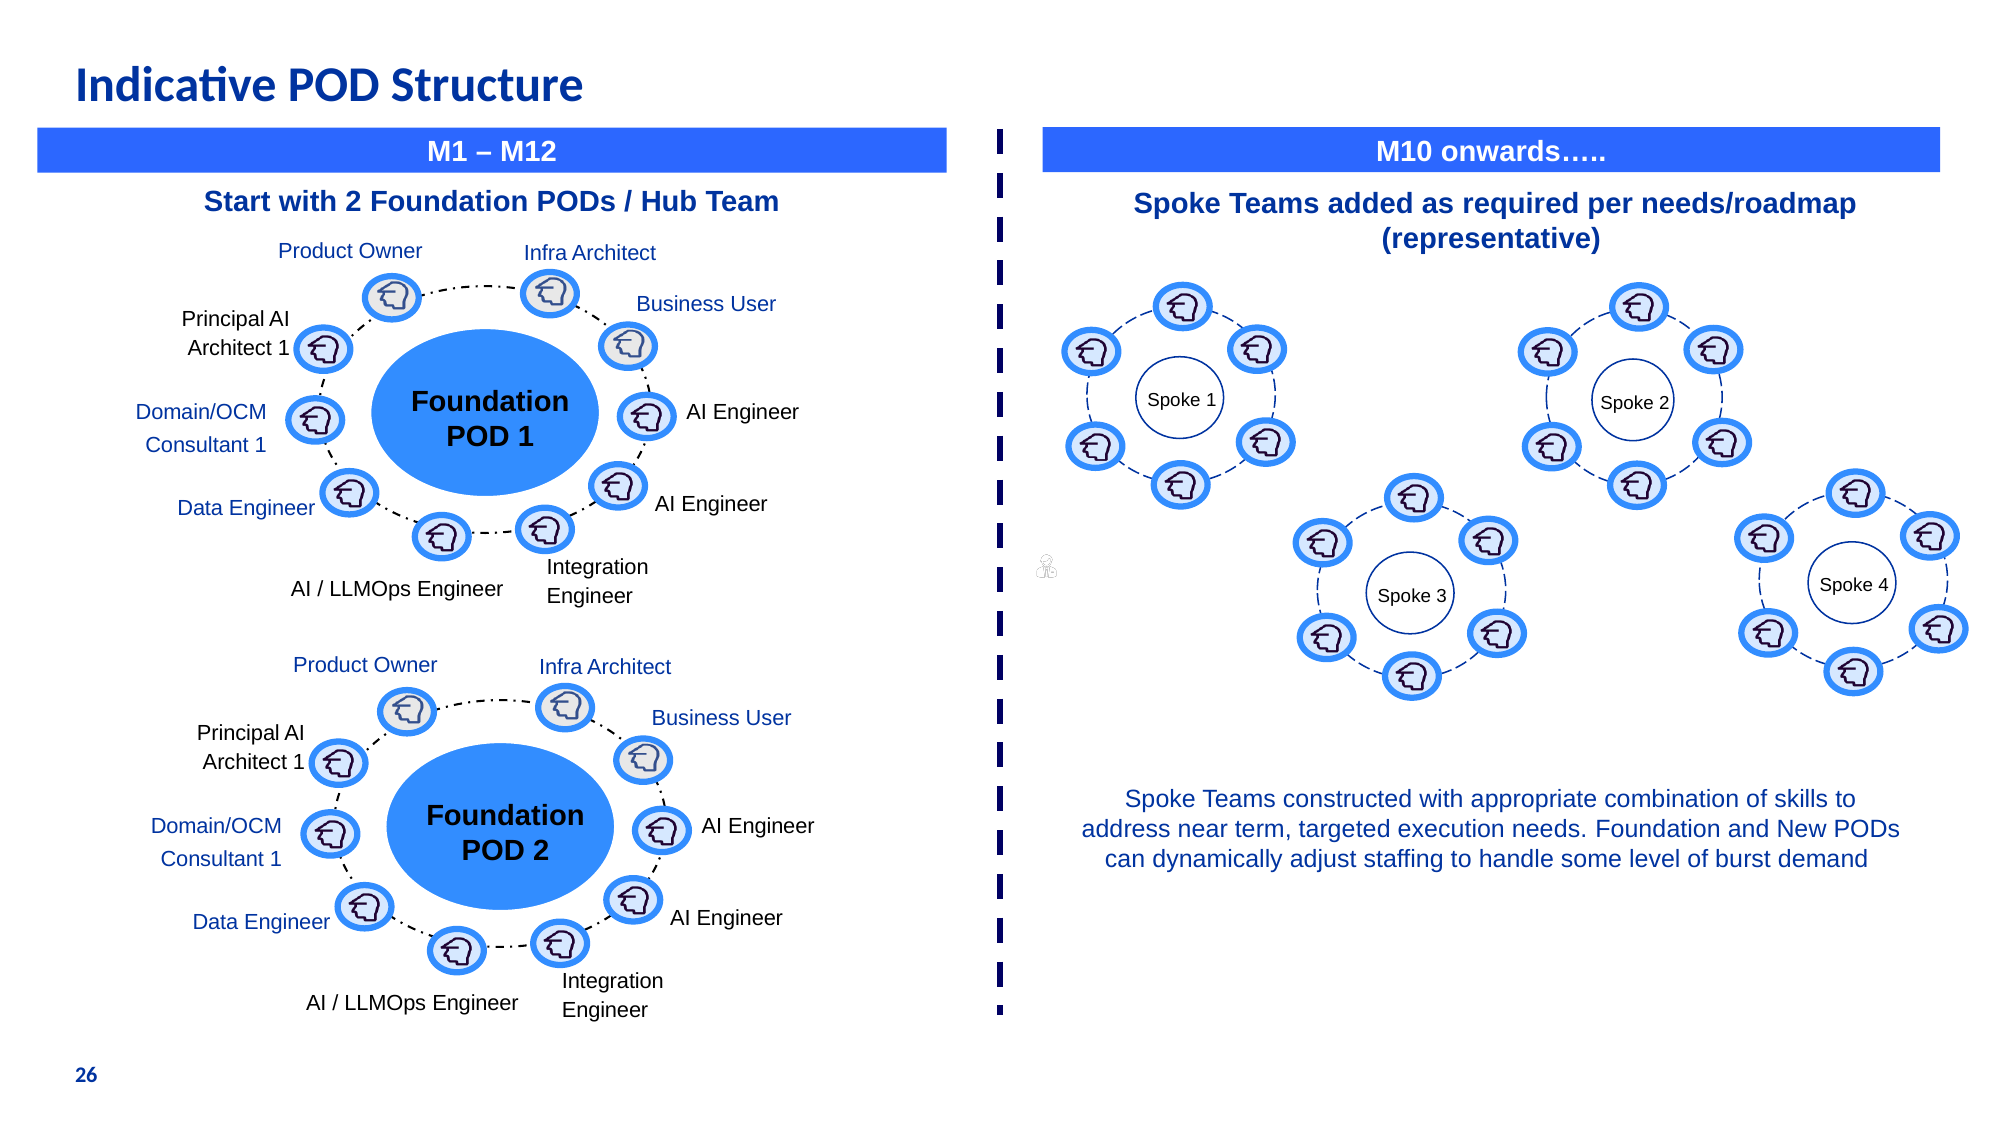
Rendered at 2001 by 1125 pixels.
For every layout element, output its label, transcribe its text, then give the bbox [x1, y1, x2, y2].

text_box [1520, 330, 1575, 374]
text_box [1610, 463, 1664, 508]
text_box [370, 328, 600, 498]
text_box AI Engineer [674, 394, 860, 424]
text_box AI / LLMOps Engineer [247, 571, 548, 606]
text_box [1461, 518, 1516, 563]
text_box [1387, 476, 1441, 520]
text_box [1758, 560, 1785, 611]
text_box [591, 464, 645, 508]
text_box [1575, 312, 1690, 358]
title Indicative POD Structure [75, 51, 1848, 102]
text_box [1251, 371, 1277, 420]
text_box [1482, 563, 1507, 611]
text_box Start with 2 Foundation PODs / Hub Team [176, 175, 807, 225]
text_box Infra Architect [494, 235, 733, 264]
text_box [619, 394, 674, 439]
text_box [1737, 516, 1792, 560]
text_box [1700, 373, 1724, 420]
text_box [1902, 514, 1957, 558]
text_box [1153, 463, 1208, 507]
text_box Foundation POD 1 [391, 398, 590, 436]
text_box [1238, 420, 1293, 464]
text_box M1 – M12 [36, 127, 948, 174]
text_box [1316, 565, 1343, 615]
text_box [1741, 611, 1796, 655]
text_box [1352, 634, 1474, 675]
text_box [1068, 424, 1123, 468]
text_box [1686, 327, 1741, 372]
slide_number 26 [75, 1027, 133, 1088]
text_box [1826, 649, 1881, 694]
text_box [322, 471, 377, 515]
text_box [1155, 284, 1210, 329]
text_box [1085, 374, 1112, 424]
text_box Business User [606, 286, 807, 333]
text_box Data Engineer [142, 495, 322, 514]
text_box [414, 514, 469, 559]
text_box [50, 648, 875, 1020]
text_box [1612, 285, 1667, 329]
text_box [320, 286, 650, 533]
text_box [1116, 309, 1243, 356]
text_box Spoke Teams added as required per needs/roadmap (representative) [1037, 177, 1946, 263]
text_box Integration Engineer [519, 552, 749, 574]
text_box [1112, 356, 1251, 439]
text_box [1123, 439, 1241, 480]
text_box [1295, 521, 1350, 565]
text_box [1796, 624, 1911, 665]
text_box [1785, 541, 1924, 624]
text_box [1786, 494, 1917, 541]
text_box [1579, 441, 1695, 482]
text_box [1230, 327, 1285, 371]
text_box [1524, 424, 1579, 469]
picture [1032, 552, 1061, 580]
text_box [1828, 471, 1883, 515]
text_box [288, 398, 343, 442]
text_box Domain/OCM Consultant 1 [35, 395, 294, 434]
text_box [1064, 329, 1119, 374]
text_box AI Engineer [628, 487, 828, 517]
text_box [1570, 358, 1700, 441]
text_box M10 onwards….. [1041, 126, 1941, 173]
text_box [1470, 611, 1524, 656]
text_box [1924, 558, 1949, 606]
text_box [296, 327, 351, 371]
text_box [522, 271, 577, 316]
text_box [1299, 615, 1354, 660]
text_box [1545, 374, 1570, 424]
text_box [364, 276, 419, 320]
text_box Principal AI Architect 1 [65, 302, 317, 344]
text_box [1350, 504, 1466, 552]
text_box Spoke Teams constructed with appropriate combination of skills to address near term, targeted execution needs. Foundation and New PODs can dynamically adjust staffing to handle some level of burst demand [1064, 775, 1919, 910]
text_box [1695, 420, 1750, 465]
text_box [1343, 552, 1482, 634]
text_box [517, 507, 572, 552]
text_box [601, 324, 655, 368]
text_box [1911, 607, 1966, 651]
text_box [1384, 654, 1439, 698]
text_box Product Owner [207, 234, 494, 267]
